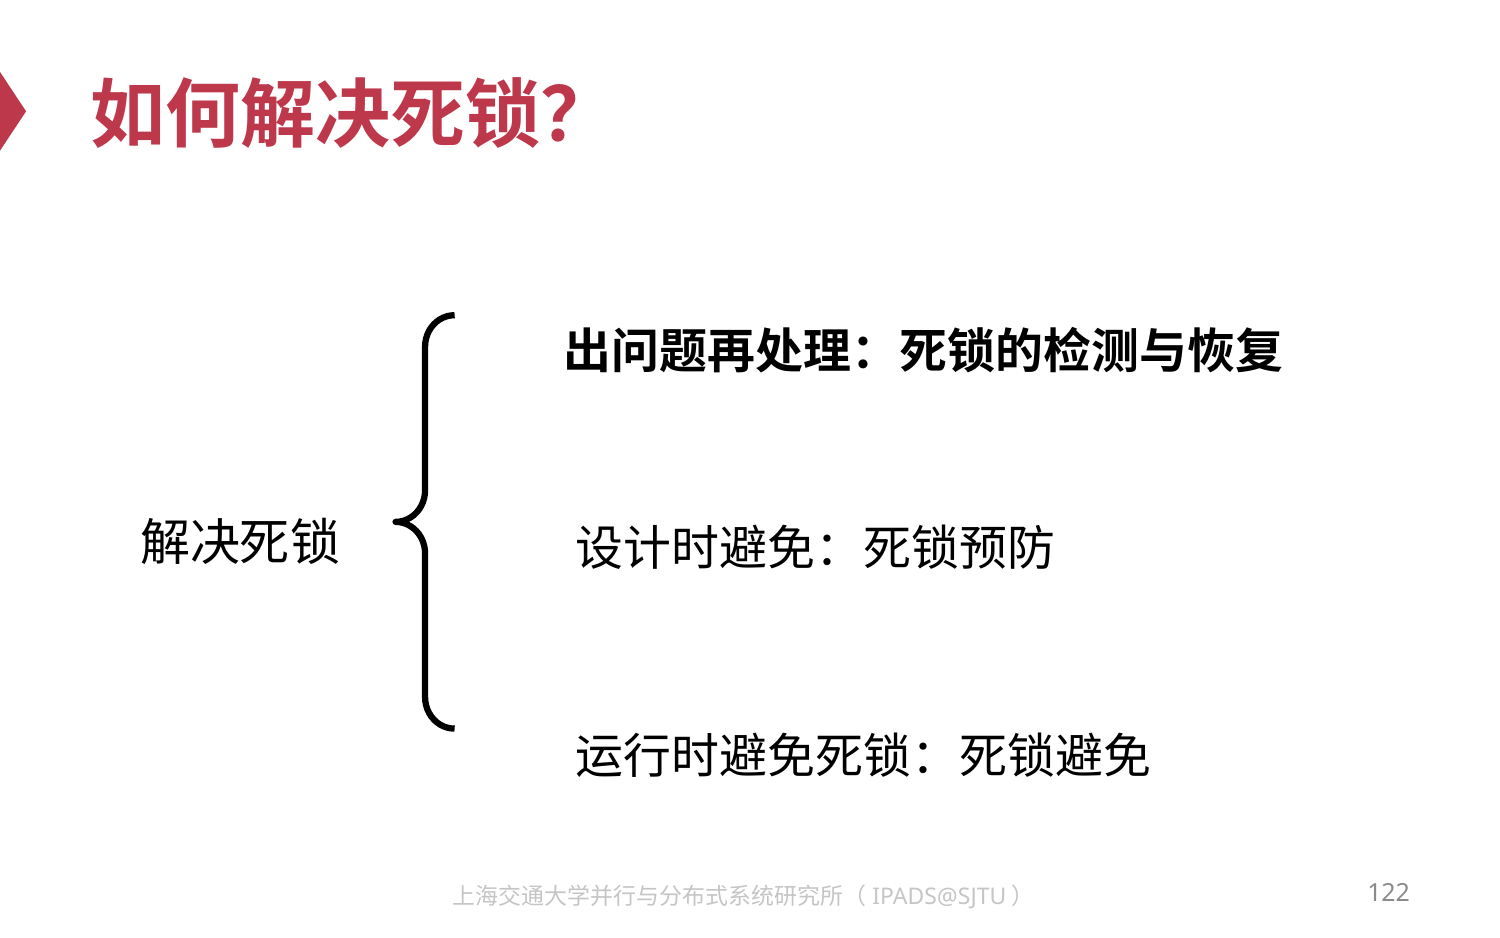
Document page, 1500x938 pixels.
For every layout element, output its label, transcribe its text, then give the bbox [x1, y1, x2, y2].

title 如何解决死锁？ [75, 37, 1425, 186]
text_box 解决死锁 [125, 443, 355, 579]
footer 上海交通大学并行与分布式系统研究所（IPADS@SJTU） [418, 870, 1069, 921]
text_box [394, 314, 455, 730]
text_box 运行时避免死锁：死锁避免 [560, 660, 1424, 791]
text_box 设计时避免：死锁预防 [560, 452, 1424, 583]
slide_number 122 [1074, 868, 1425, 919]
text_box 出问题再处理：死锁的检测与恢复 [549, 256, 1412, 386]
